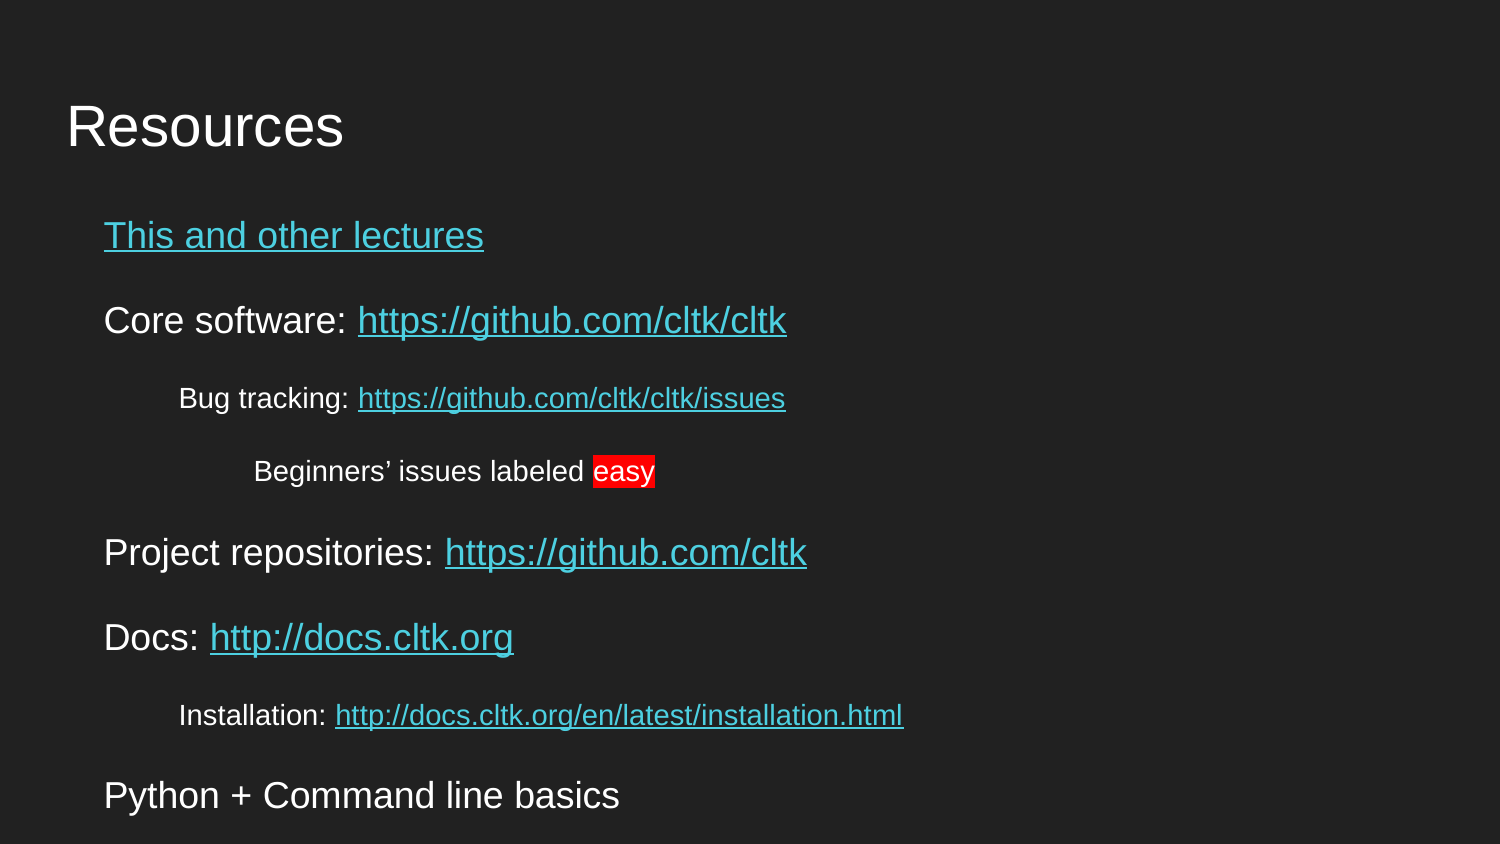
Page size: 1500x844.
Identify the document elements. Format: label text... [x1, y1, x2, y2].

list This and other lectures Core software: https://github.com/cltk/cltk Bug tracking: https://github.com/cltk/cltk/issues Beginners’ issues labeled easy Project repositories: https://github.com/cltk Docs: http://docs.cltk.org Installation: http://docs.cltk.org/en/latest/installation.html Python + Command line basics Intro to the command line: http://blog.teamtreehouse.com/introduction-to-the-mac-os-x-command-line Python installation: https://www.python.org/downloads (choose 3.5) Good self-paced Python lessons: http://learnpythonthehardway.org [51, 189, 1449, 750]
title Resources [51, 72, 1449, 167]
